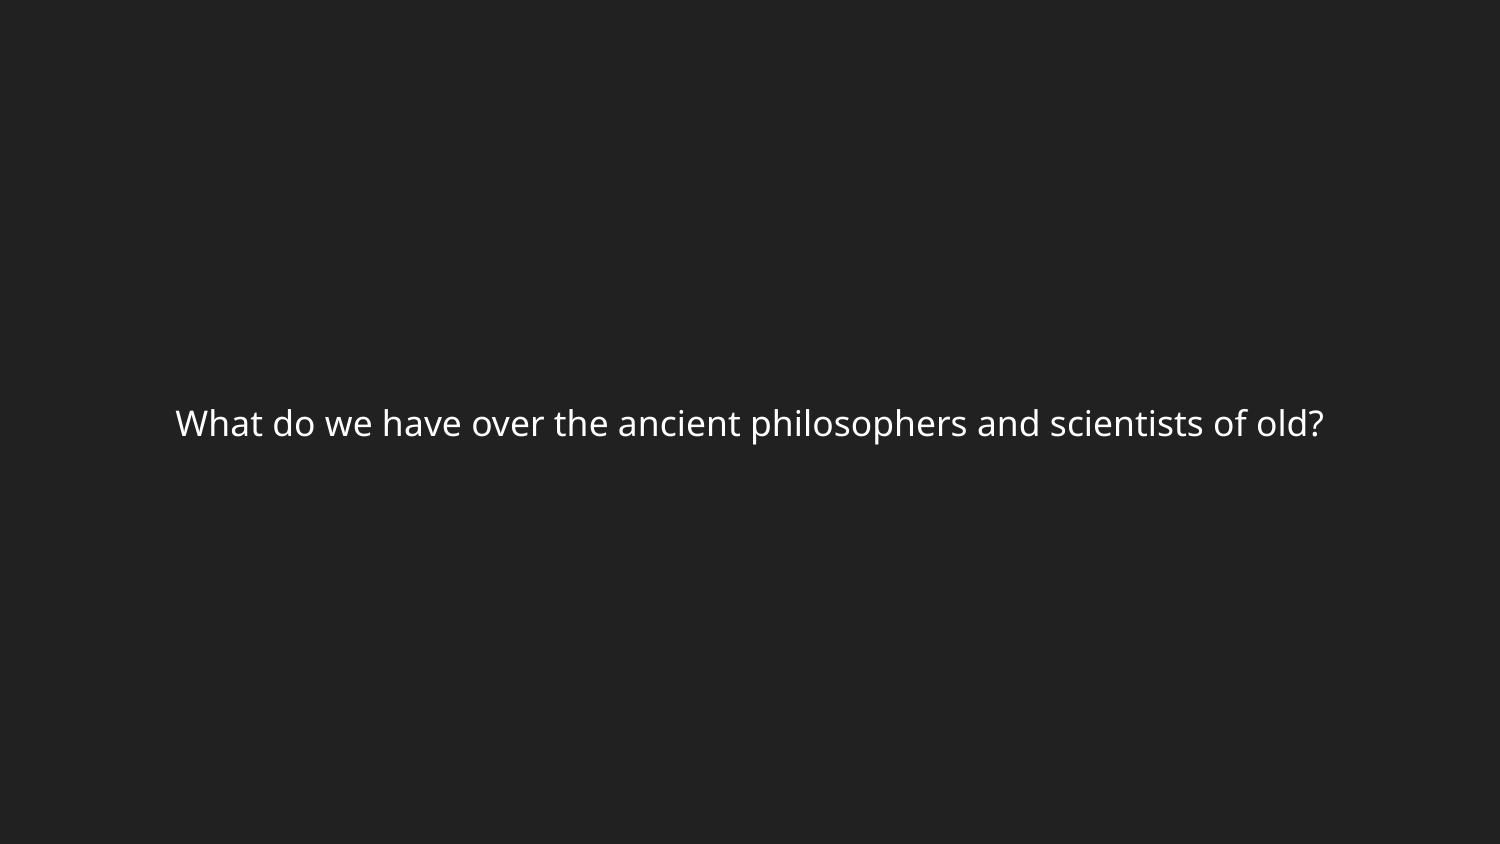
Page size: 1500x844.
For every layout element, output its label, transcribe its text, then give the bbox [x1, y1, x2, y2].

title What do we have over the ancient philosophers and scientists of old? [37, 344, 1463, 500]
